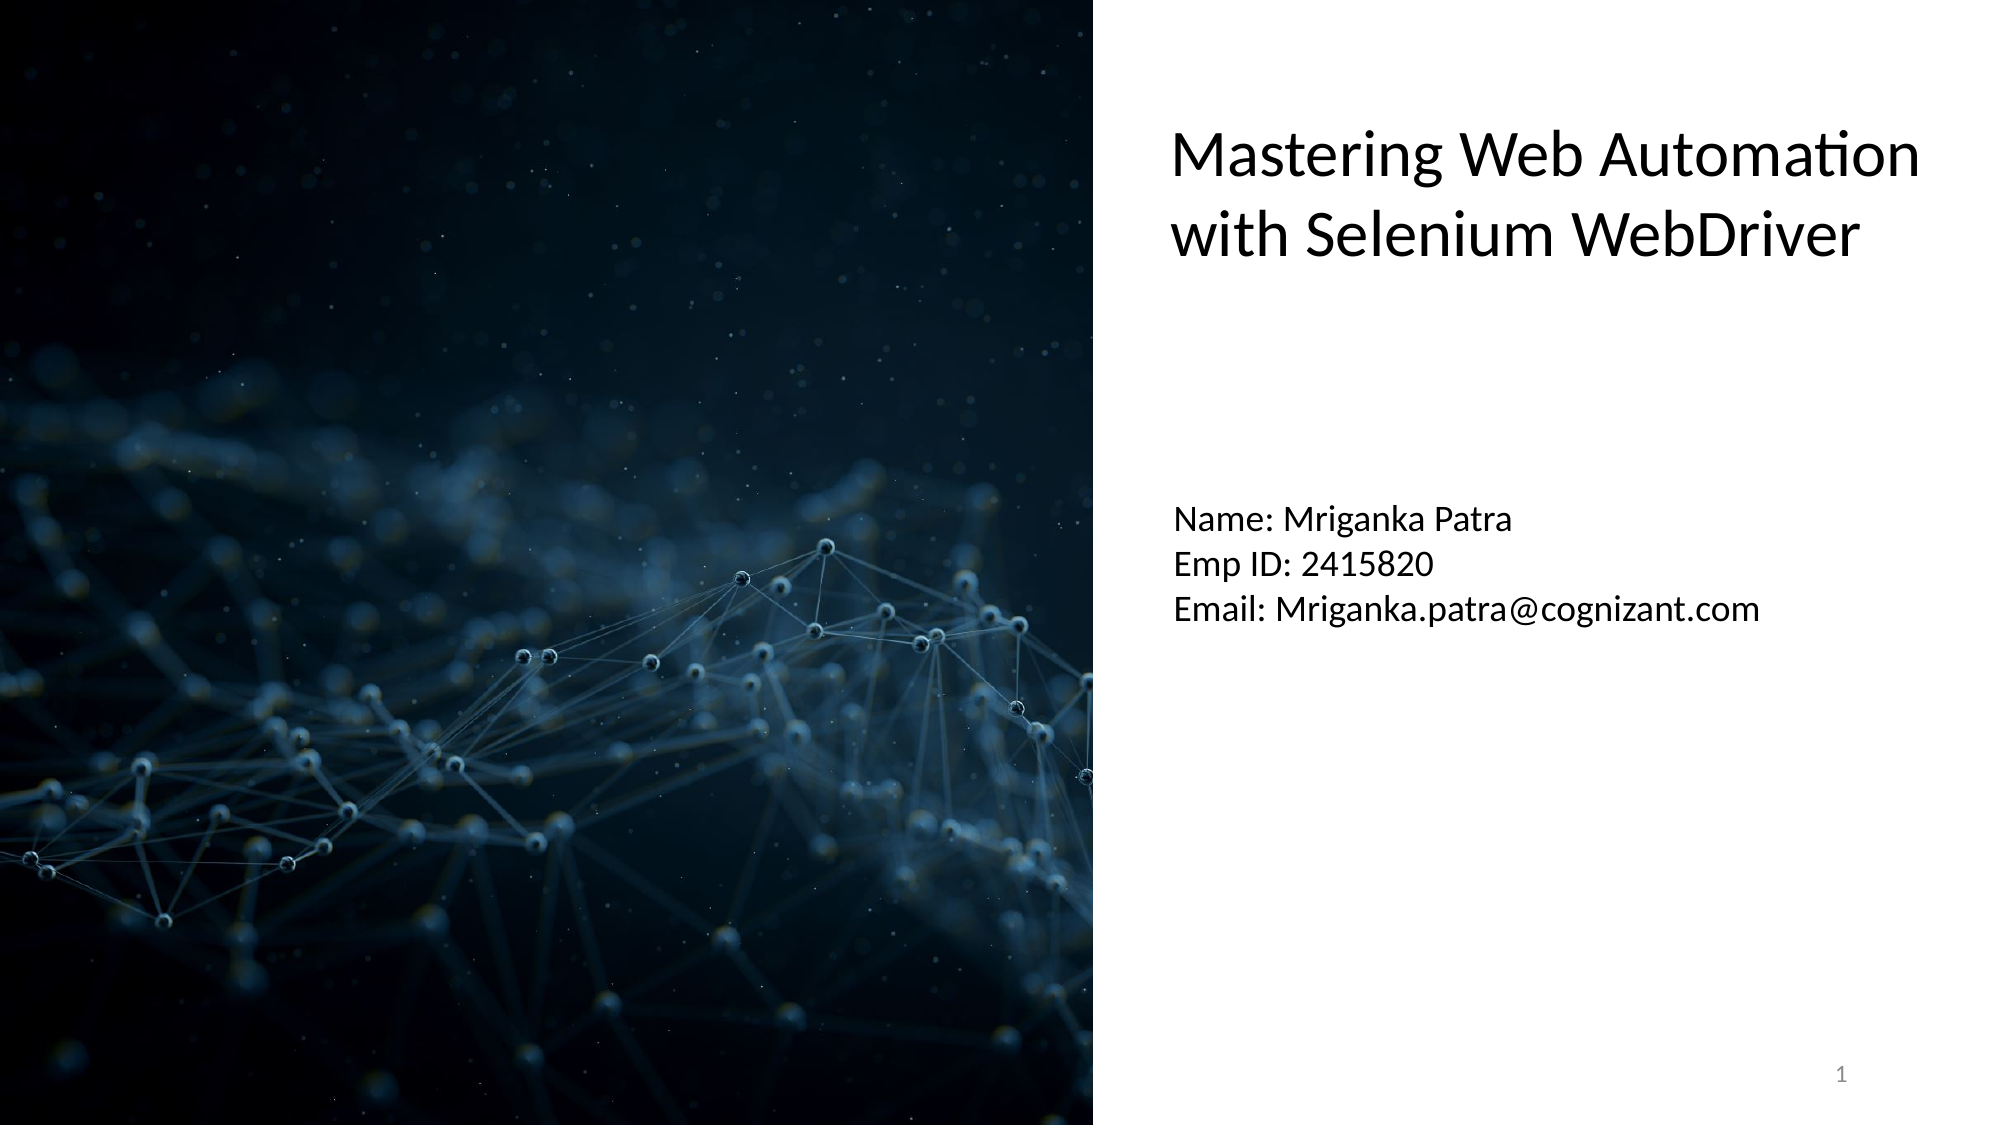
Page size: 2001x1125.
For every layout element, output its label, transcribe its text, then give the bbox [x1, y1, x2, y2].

picture [0, 0, 1094, 1125]
text_box Mastering Web Automation with Selenium WebDriver [1155, 102, 1950, 277]
slide_number 1 [1412, 1042, 1863, 1103]
text_box Name: Mriganka Patra Emp ID: 2415820 Email: Mriganka.patra@cognizant.com [1158, 486, 1776, 637]
